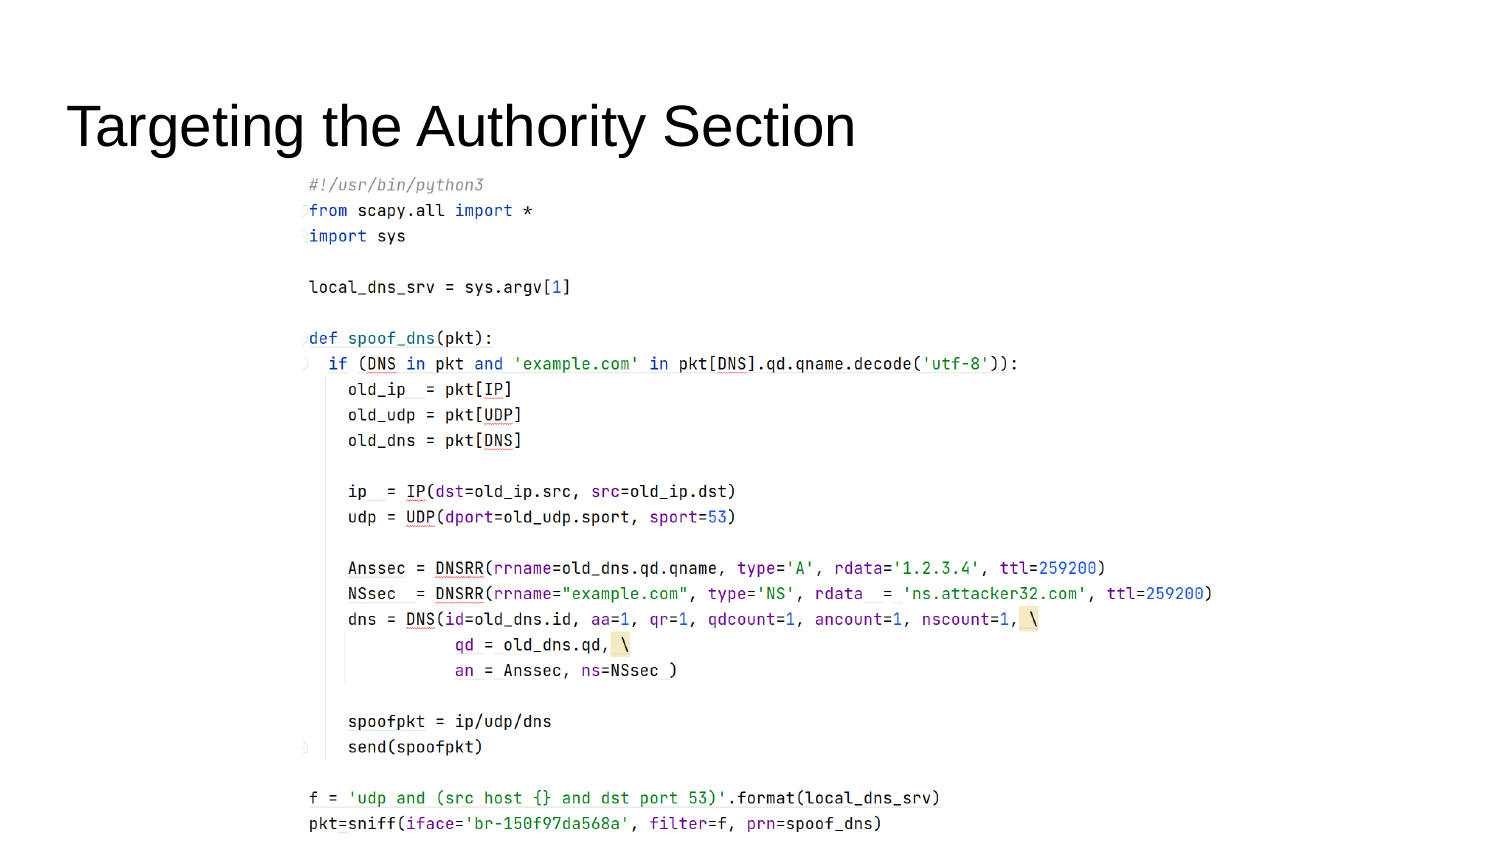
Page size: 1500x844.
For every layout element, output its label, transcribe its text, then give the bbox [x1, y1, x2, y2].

title Targeting the Authority Section [51, 72, 1449, 167]
picture [303, 172, 1217, 836]
